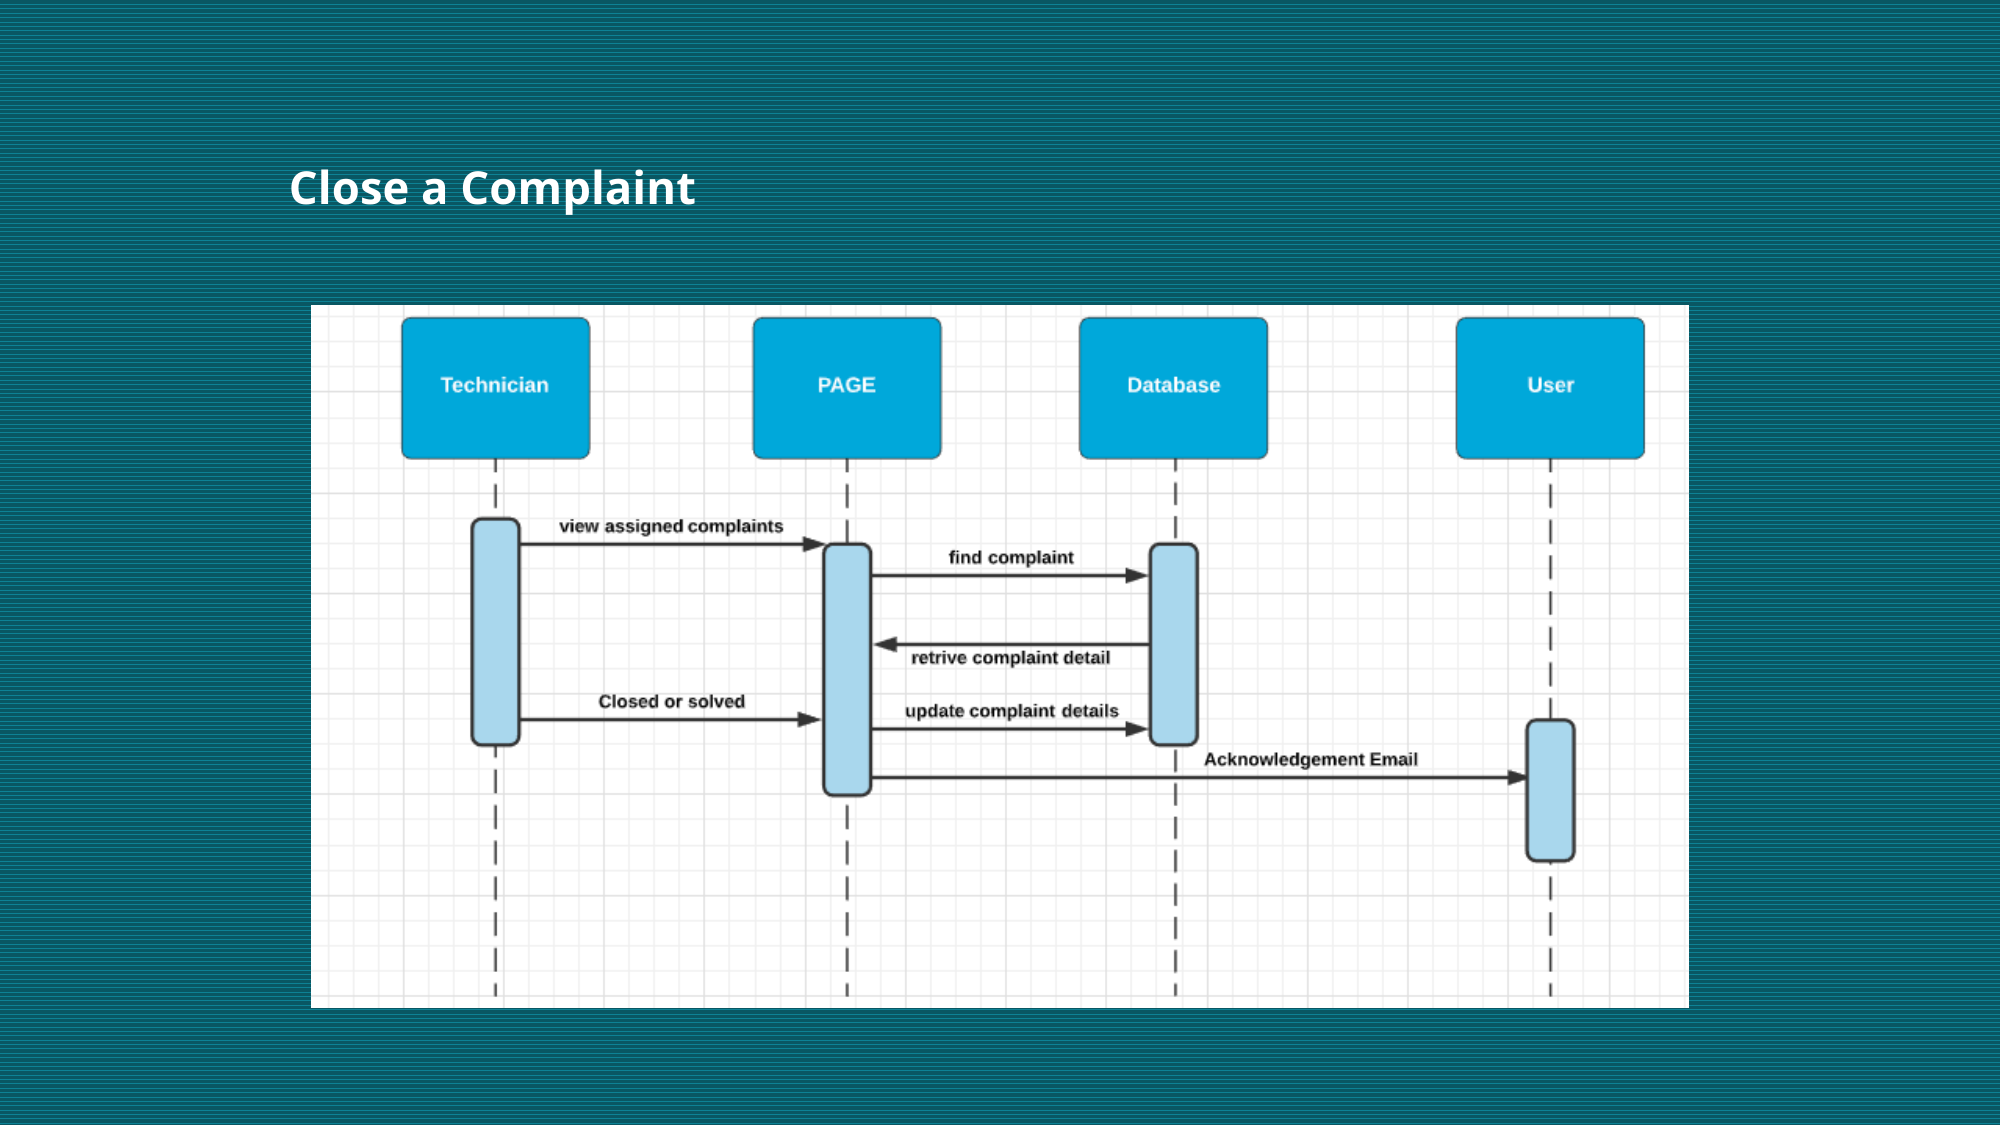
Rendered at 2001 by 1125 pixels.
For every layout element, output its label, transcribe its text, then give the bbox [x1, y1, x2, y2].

title Close a Complaint [137, 59, 1863, 278]
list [311, 305, 1689, 1008]
